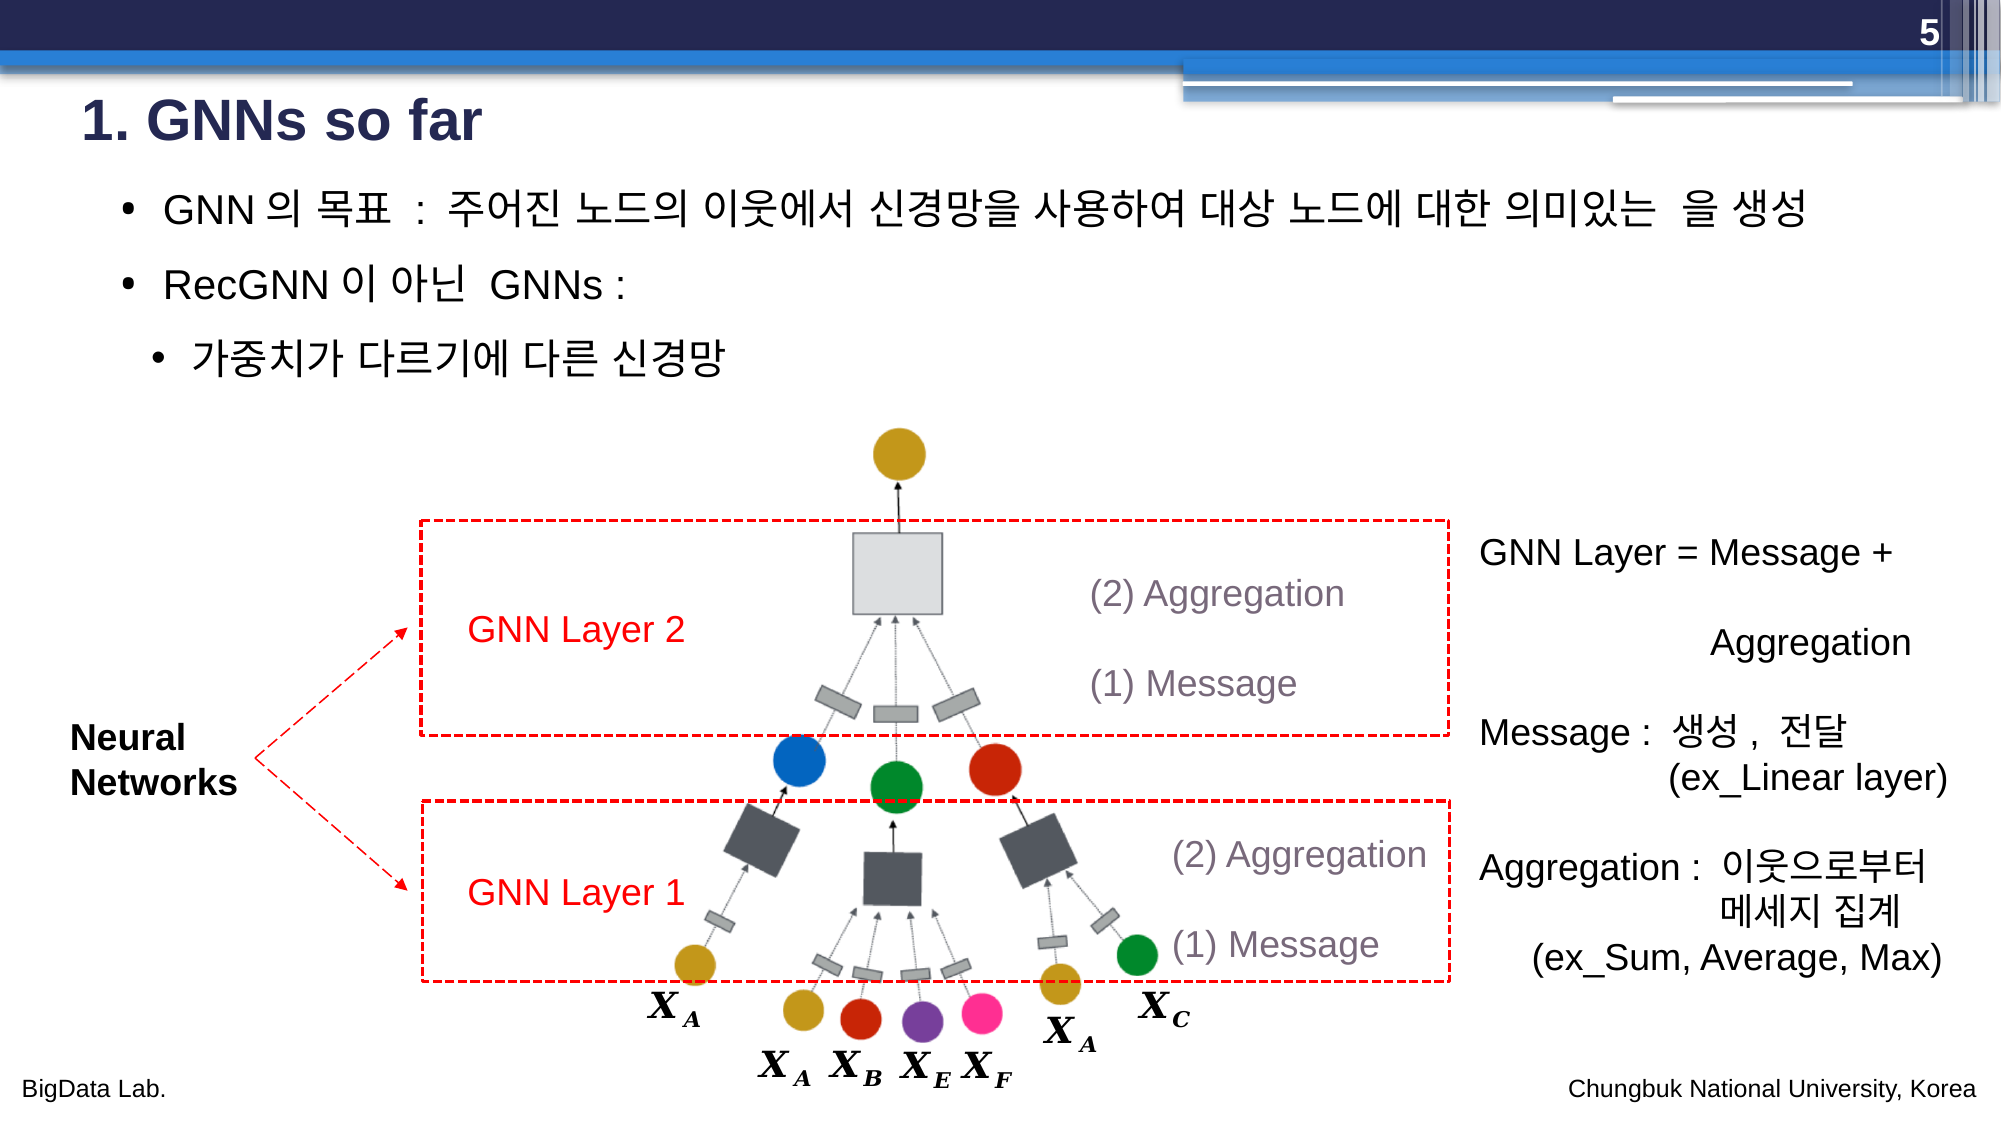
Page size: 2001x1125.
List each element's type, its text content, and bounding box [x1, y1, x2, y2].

text_box [1167, 520, 1450, 736]
text_box GNN Layer = Message + Aggregation Message : 생성, 전달 (ex_Linear layer) Aggregation : 이웃으로부터 메세지 집계 (ex_Sum, Average, Max) [1464, 520, 1986, 1031]
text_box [254, 627, 408, 757]
text_box (2) Aggregation (1) Message [1167, 516, 1413, 712]
title 1. GNNs so far [66, 73, 1924, 161]
text_box (2) Aggregation (1) Message [1167, 777, 1495, 972]
text_box GNN Layer 2 [407, 597, 659, 658]
text_box [421, 800, 659, 860]
text_box GNN Layer 1 [407, 860, 659, 921]
slide_number 5 [1788, 0, 1955, 61]
text_box [420, 520, 659, 597]
text_box [421, 921, 659, 982]
text_box [420, 658, 659, 736]
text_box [254, 758, 408, 892]
text_box Neural Networks [55, 705, 247, 811]
text_box [1167, 972, 1451, 982]
picture [666, 423, 1161, 1047]
